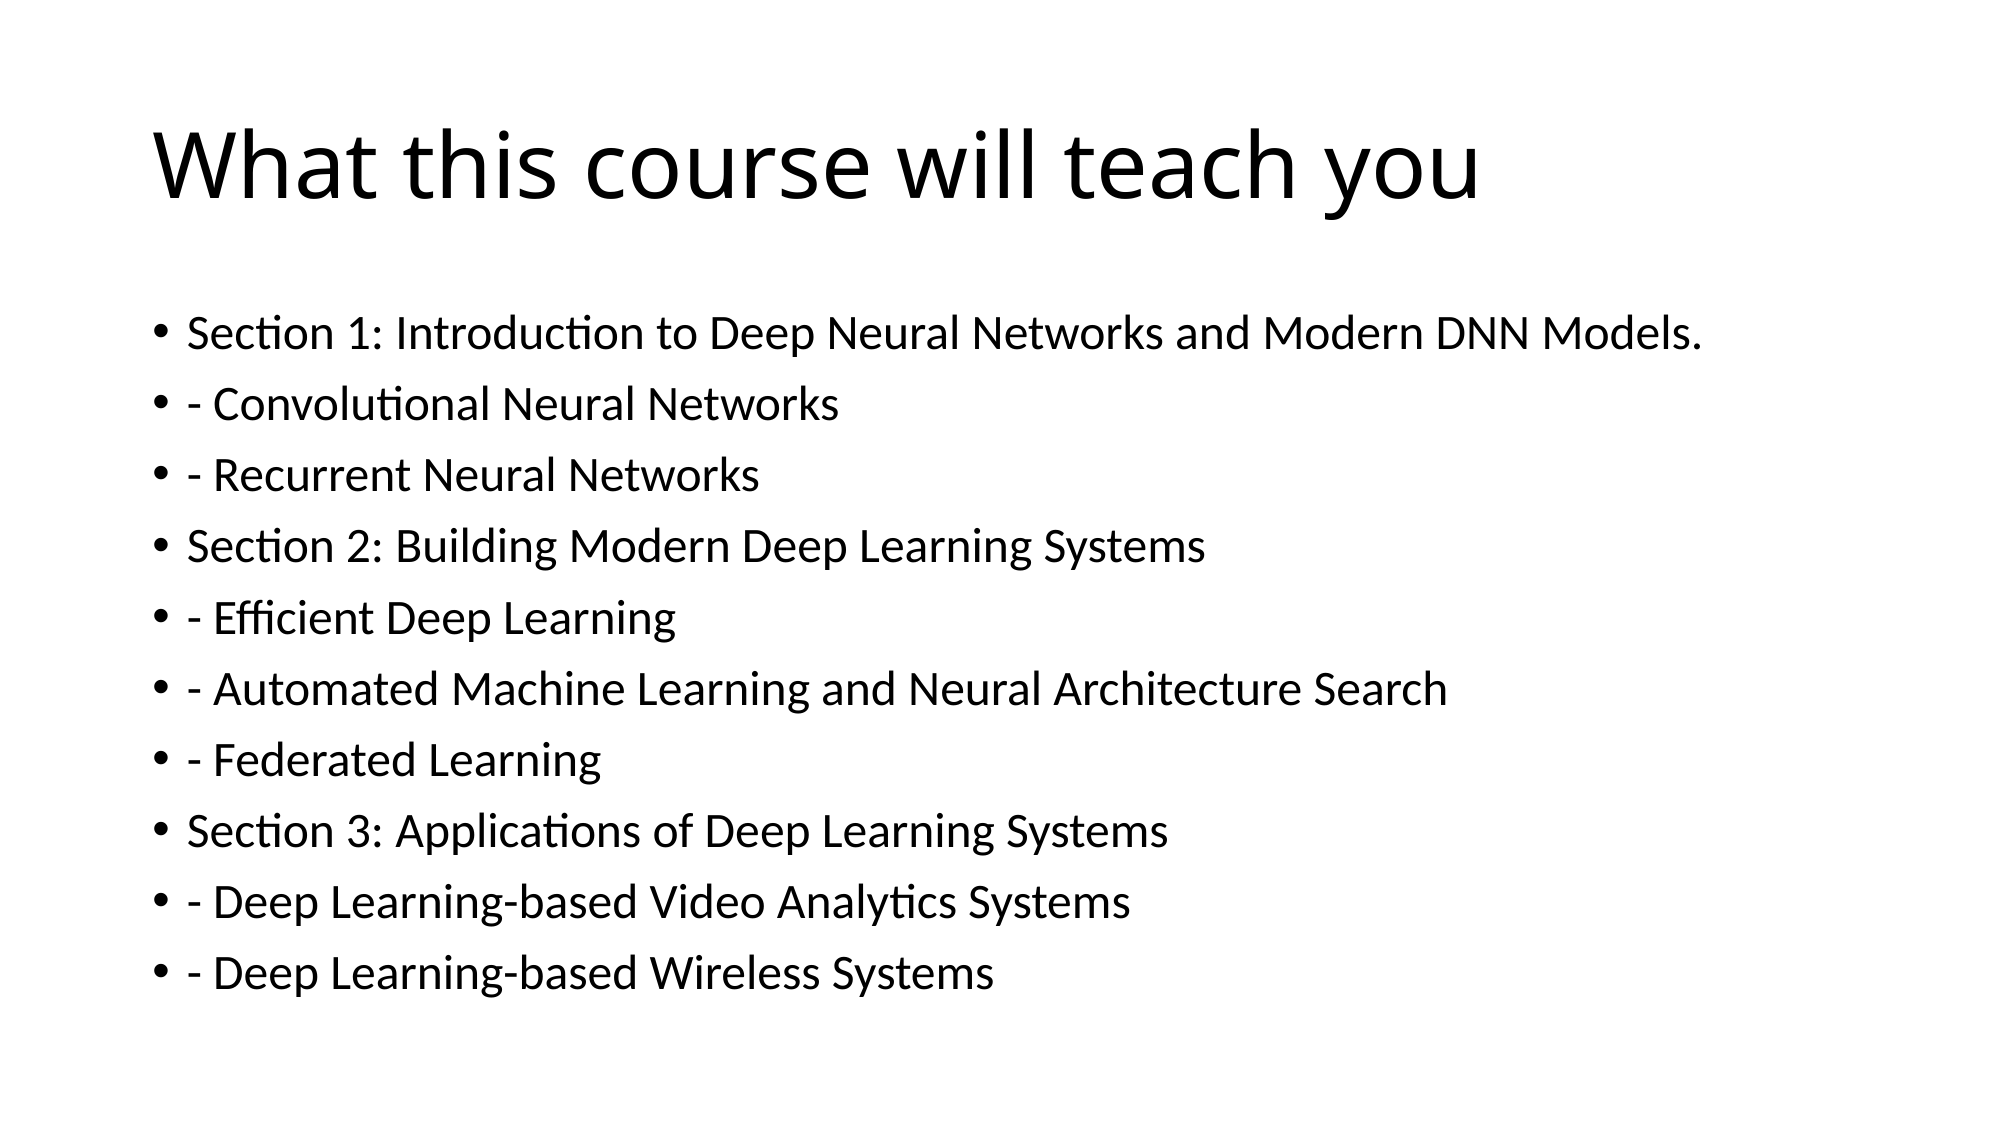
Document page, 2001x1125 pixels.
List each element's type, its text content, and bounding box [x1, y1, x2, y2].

title What this course will teach you [137, 59, 1863, 278]
list Section 1: Introduction to Deep Neural Networks and Modern DNN Models. - Convolutional Neural Networks - Recurrent Neural Networks Section 2: Building Modern Deep Learning Systems - Efficient Deep Learning - Automated Machine Learning and Neural Architecture Search - Federated Learning Section 3: Applications of Deep Learning Systems - Deep Learning-based Video Analytics Systems - Deep Learning-based Wireless Systems [137, 299, 1863, 1014]
